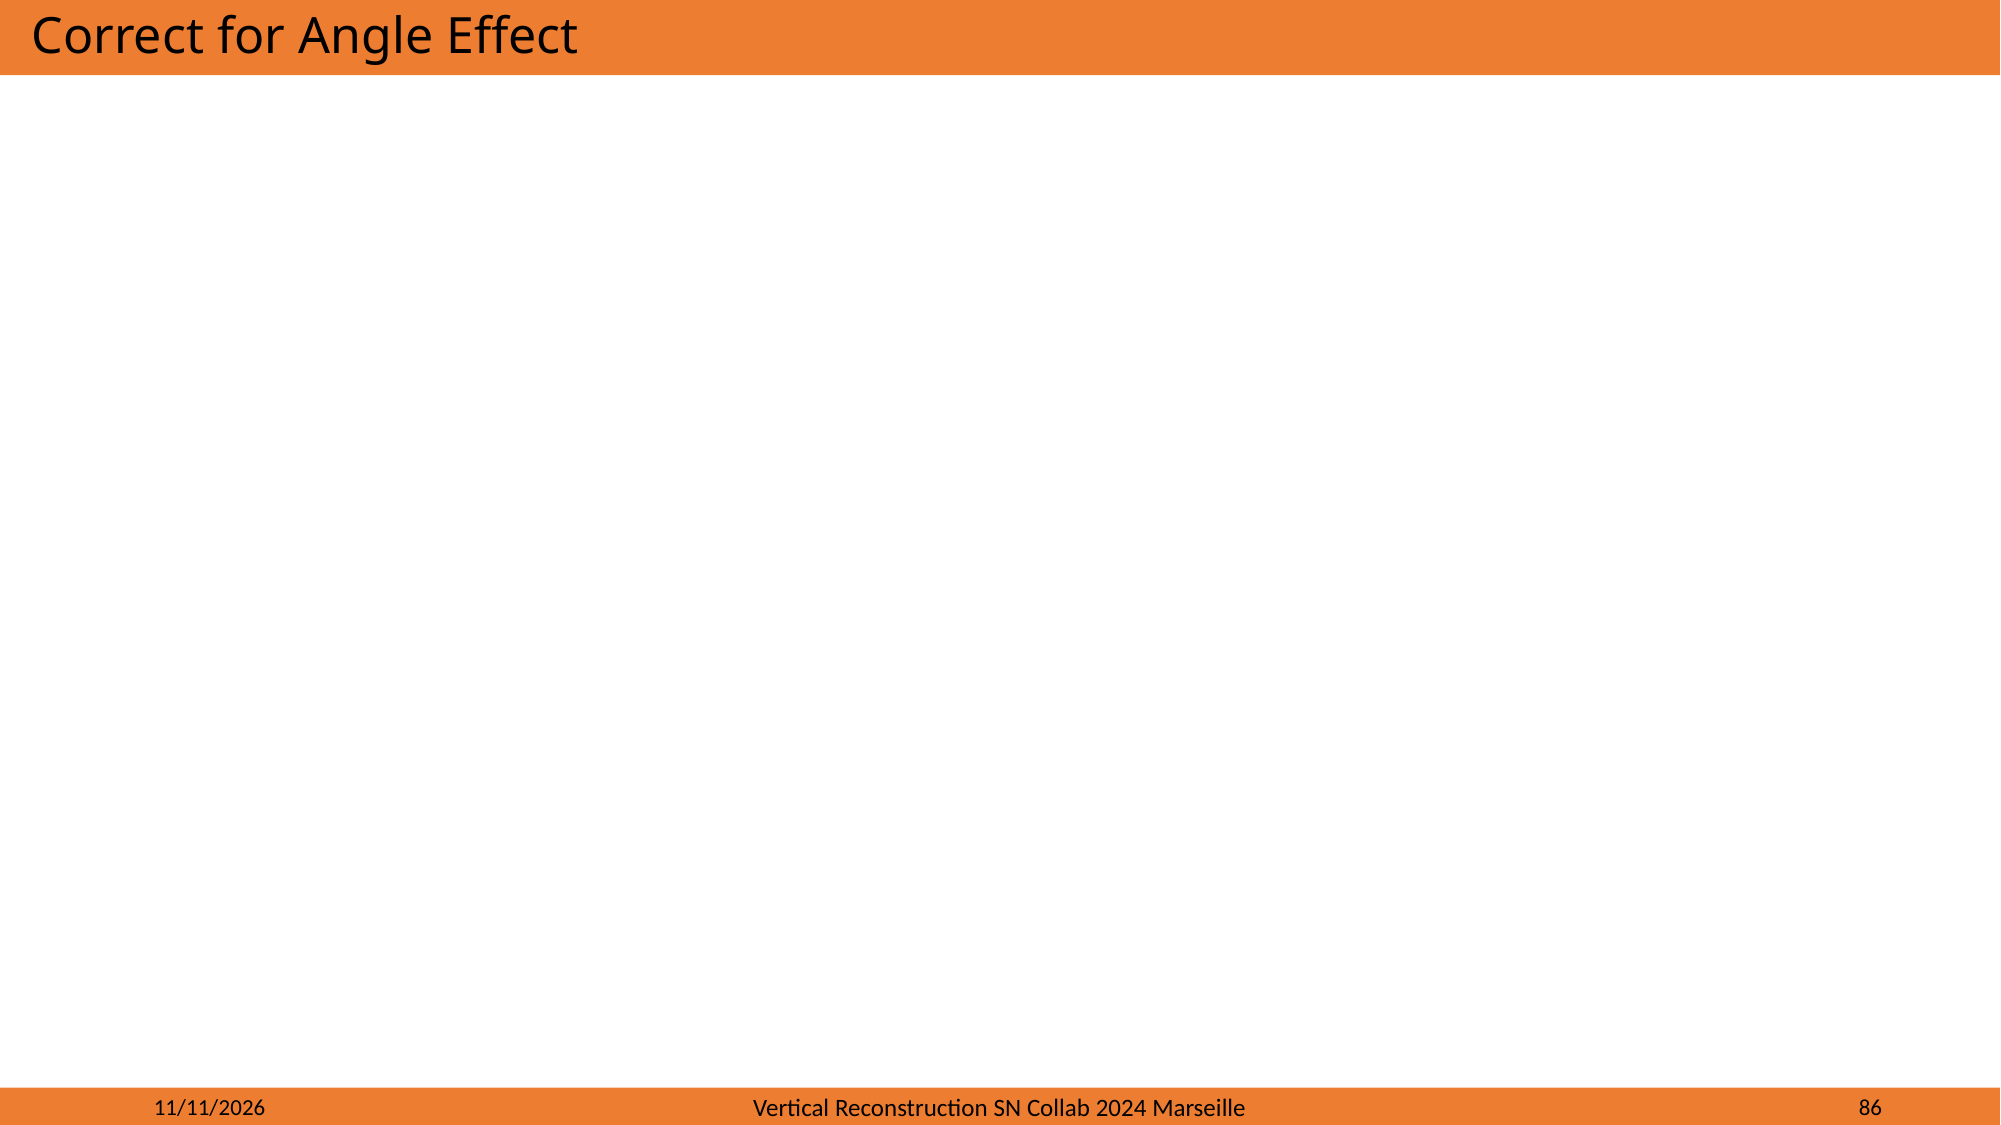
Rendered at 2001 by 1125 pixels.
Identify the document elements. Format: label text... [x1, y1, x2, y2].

footer Vertical Reconstruction SN Collab 2024 Marseille [662, 1087, 1338, 1125]
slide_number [138, 1087, 589, 1125]
slide_number 86 [1447, 1087, 1898, 1125]
title Correct for Angle Effect [16, 0, 1742, 76]
